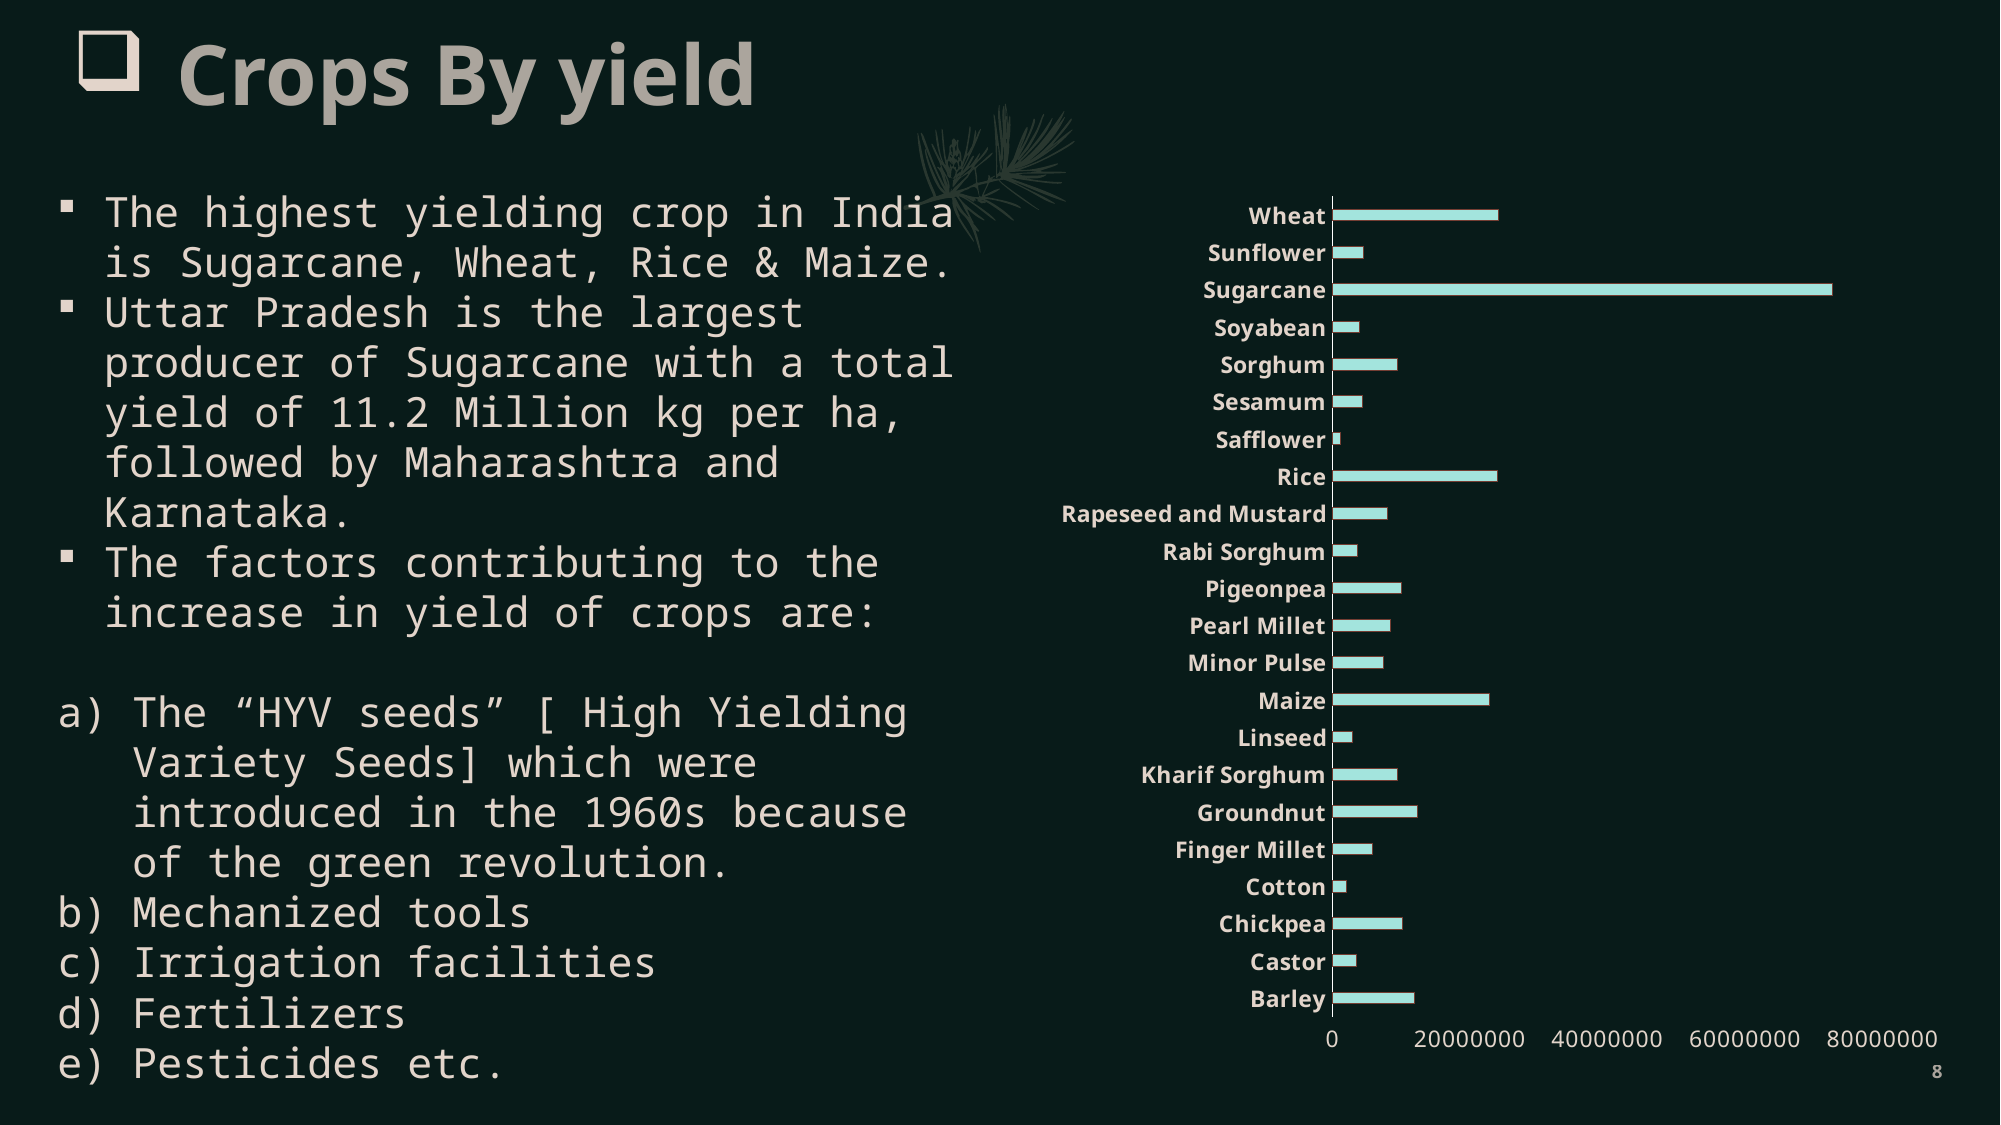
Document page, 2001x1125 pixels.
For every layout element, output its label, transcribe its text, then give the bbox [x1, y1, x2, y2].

slide_number 8 [1725, 1072, 1958, 1103]
text_box The highest yielding crop in India is Sugarcane, Wheat, Rice & Maize. Uttar Pradesh is the largest producer of Sugarcane with a total yield of 11.2 Million kg per ha, followed by Maharashtra and Karnataka. The factors contributing to the increase in yield of crops are: The “HYV seeds” [ High Yielding Variety Seeds] which were introduced in the 1960s because of the green revolution. Mechanized tools Irrigation facilities Fertilizers Pesticides etc. [42, 178, 977, 1125]
title Crops By yield [57, 23, 958, 121]
chart [1042, 178, 1958, 1072]
